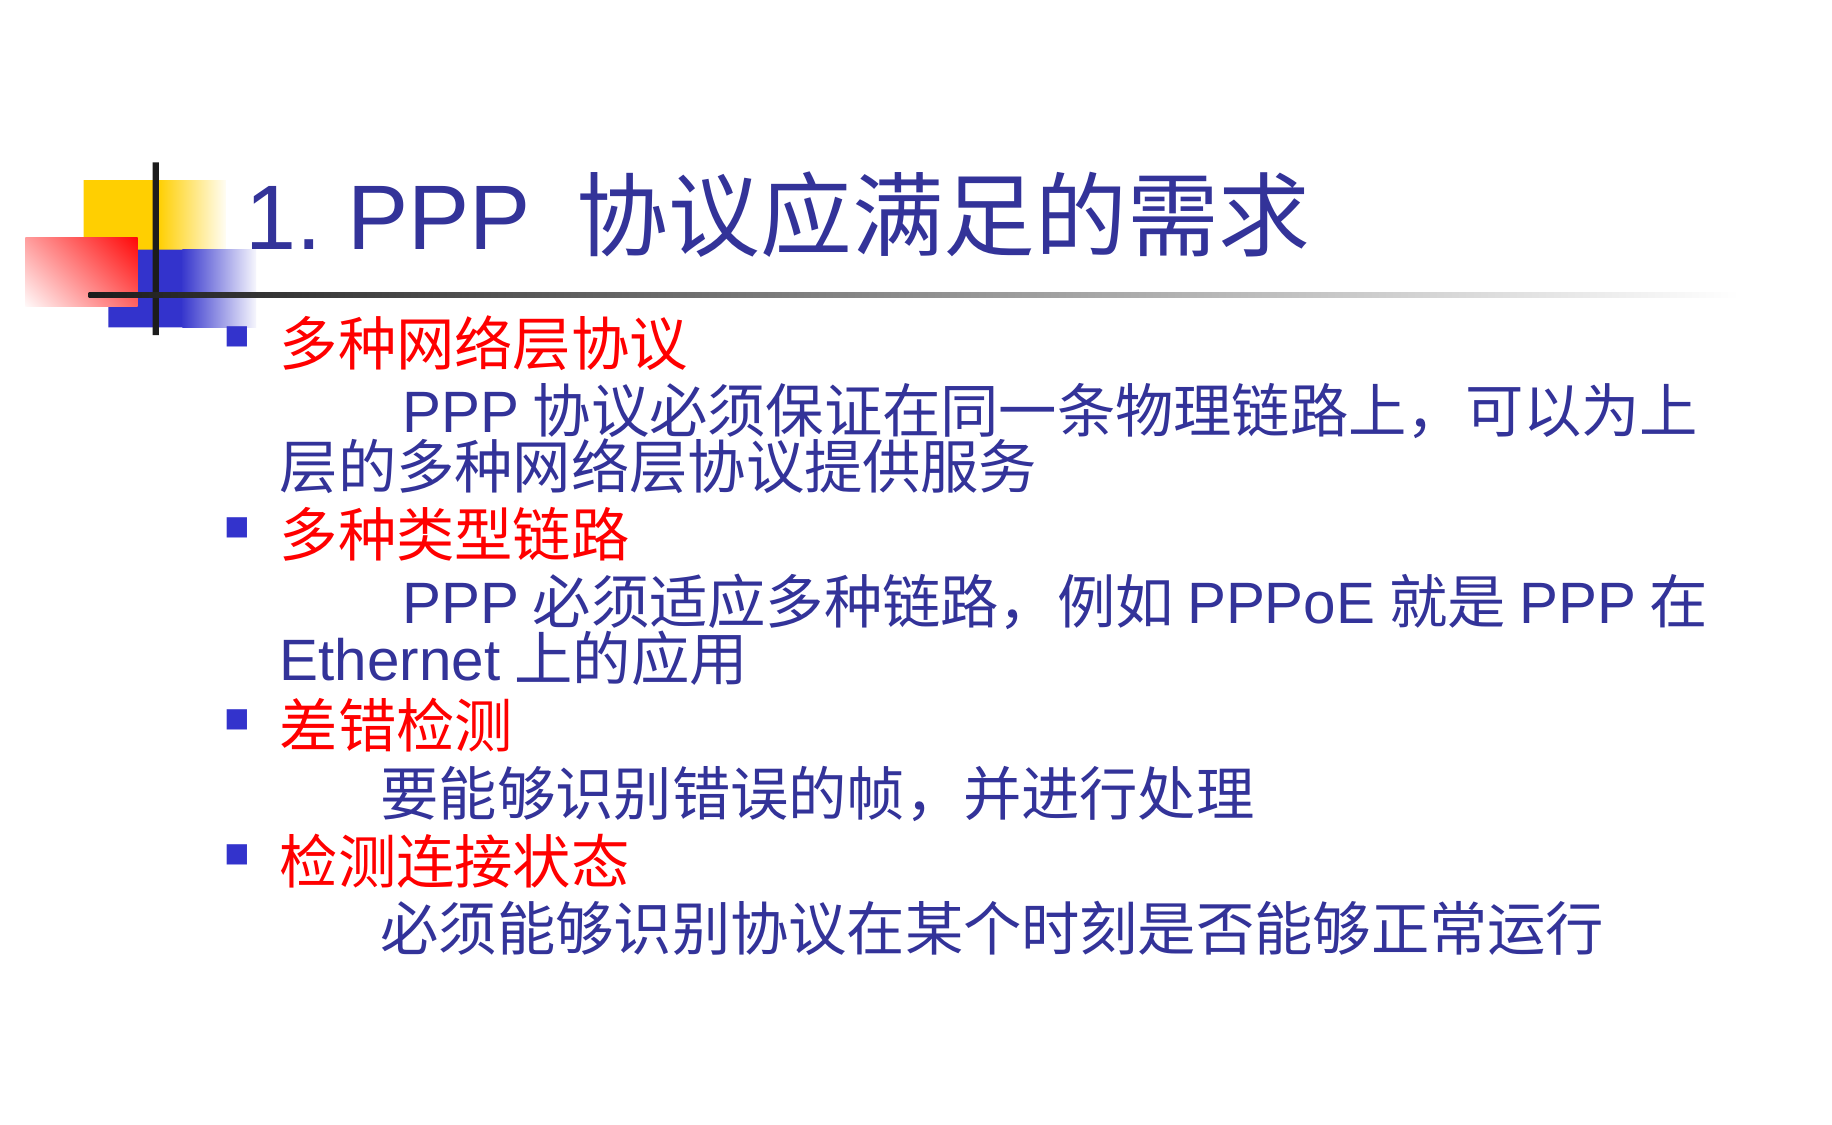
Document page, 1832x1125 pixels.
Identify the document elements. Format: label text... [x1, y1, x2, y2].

title 1. PPP 协议应满足的需求 [230, 35, 1791, 275]
list 多种网络层协议 PPP协议必须保证在同一条物理链路上，可以为上层的多种网络层协议提供服务 多种类型链路 PPP必须适应多种链路，例如PPPoE就是PPP在Ethernet上的应用 差错检测 要能够识别错误的帧，并进行处理 检测连接状态 必须能够识别协议在某个时刻是否能够正常运行 [208, 312, 1766, 1059]
